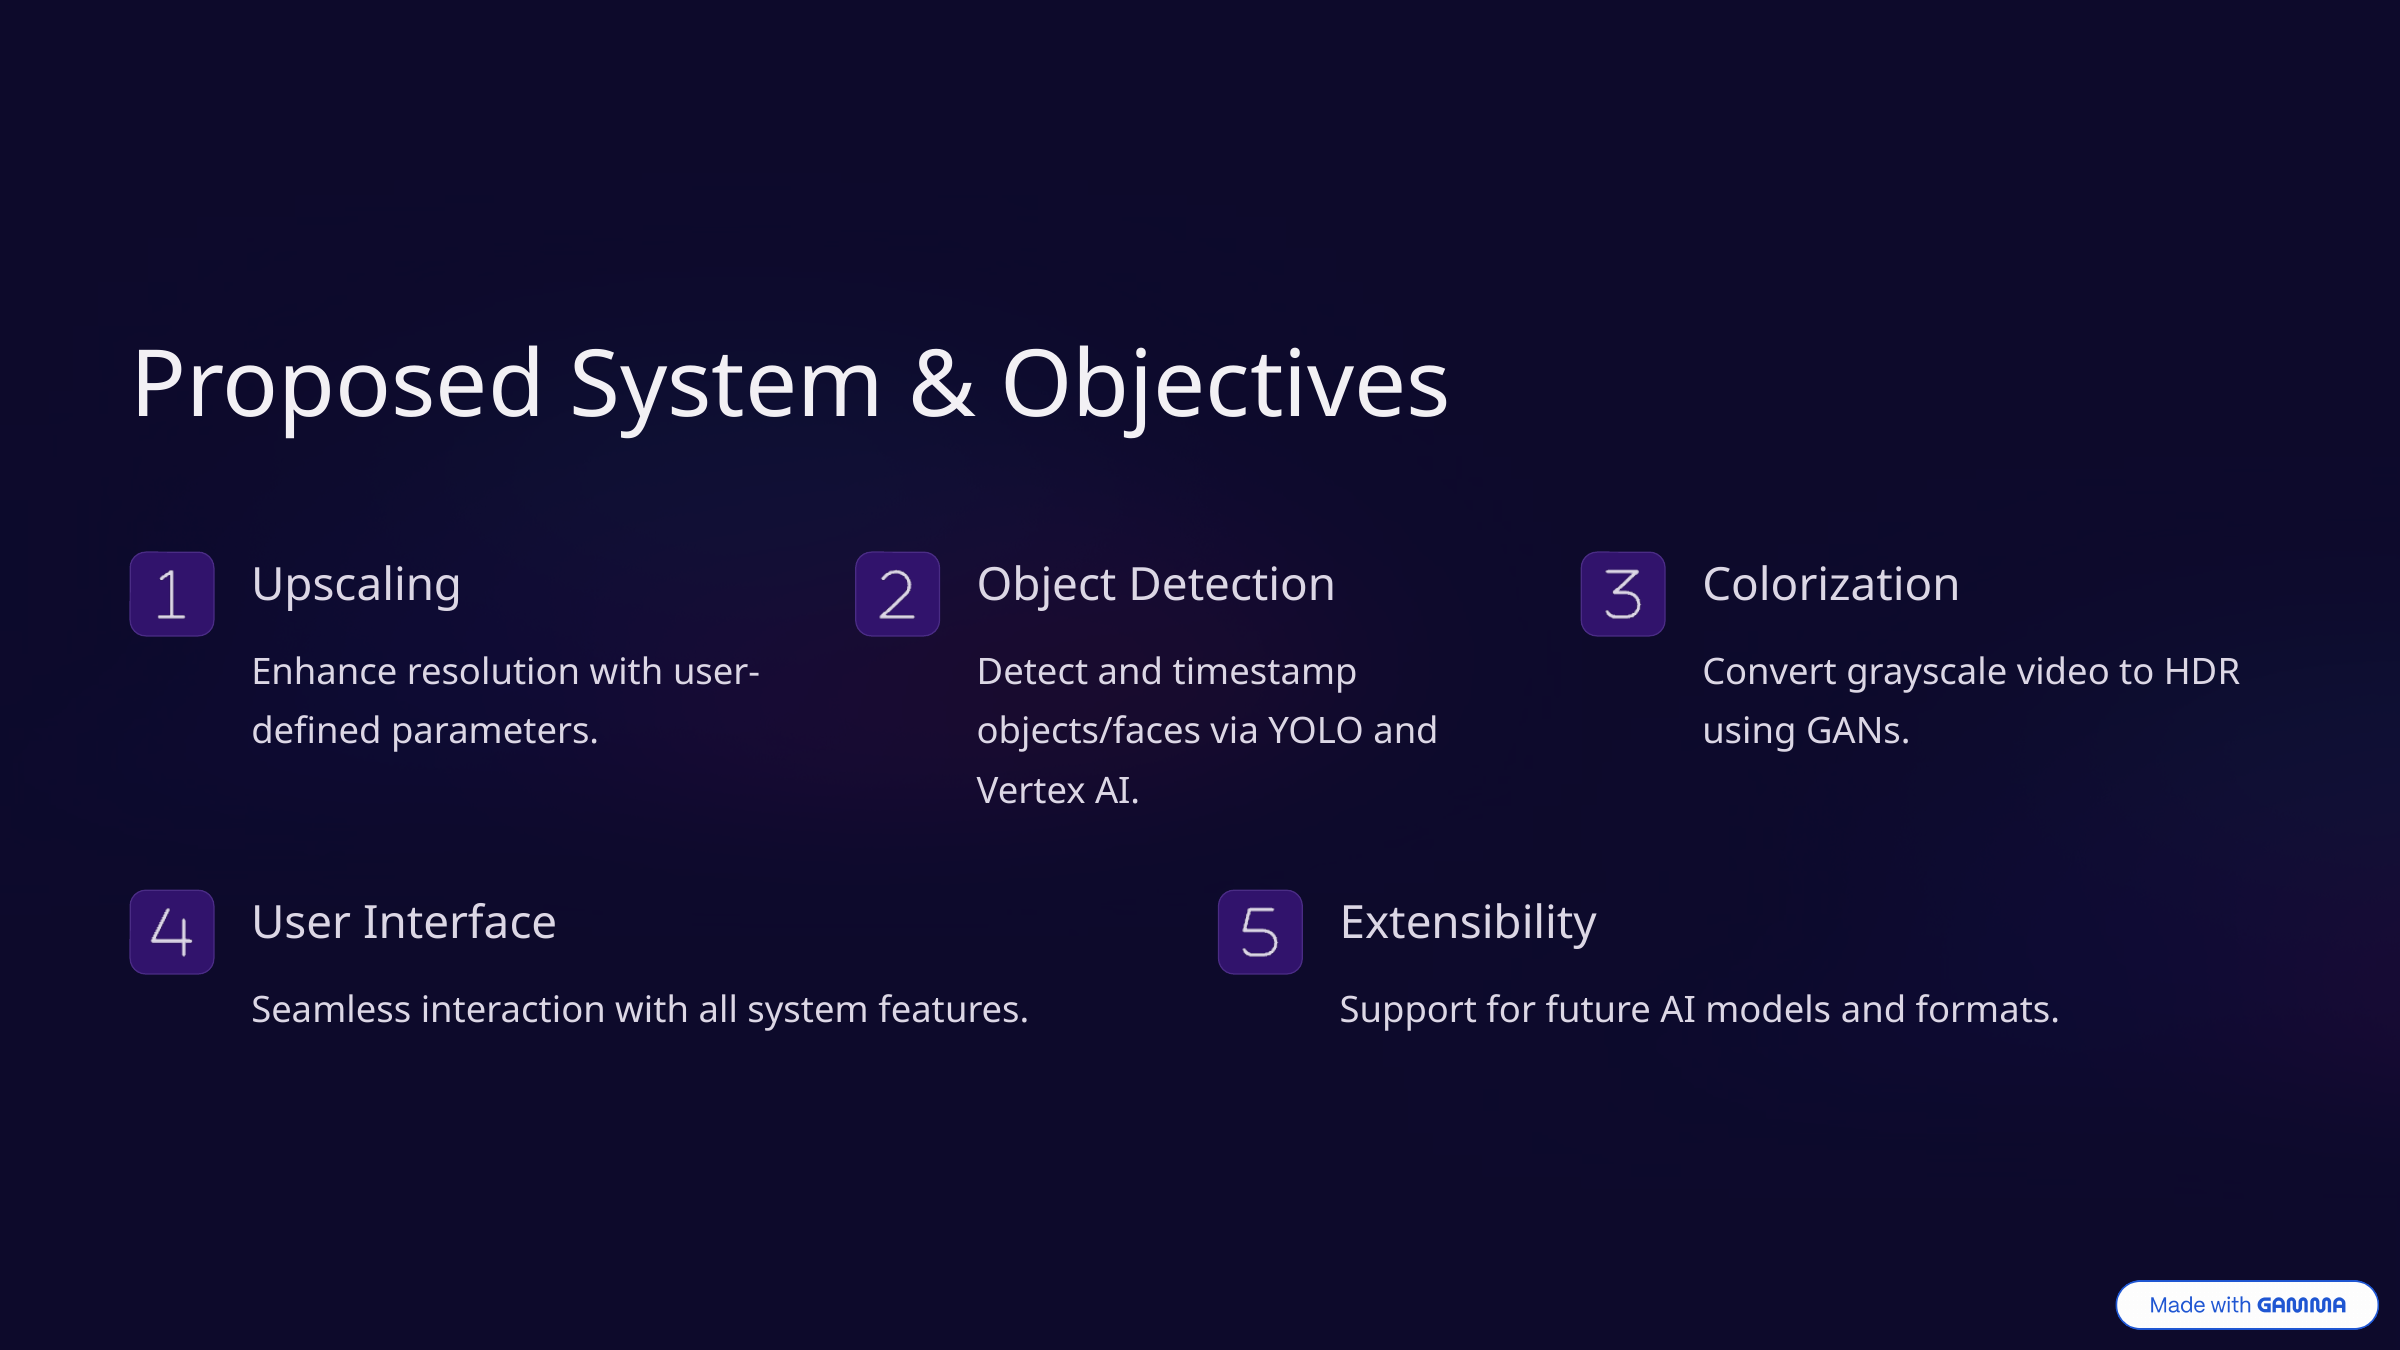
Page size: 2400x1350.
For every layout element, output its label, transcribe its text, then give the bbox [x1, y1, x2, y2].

text_box Convert grayscale video to HDR using GANs. [1702, 632, 2270, 752]
text_box Seamless interaction with all system features. [251, 970, 1182, 1031]
picture [2106, 1271, 2389, 1339]
picture [869, 559, 926, 629]
picture [1232, 897, 1289, 968]
text_box [855, 552, 940, 636]
text_box Extensibility [1339, 890, 1805, 949]
text_box Upscaling [251, 552, 717, 611]
text_box Colorization [1702, 552, 2168, 611]
text_box [1581, 552, 1666, 636]
text_box [130, 890, 214, 974]
picture [144, 559, 200, 629]
text_box Object Detection [976, 552, 1442, 611]
picture [1595, 559, 1652, 629]
text_box Proposed System & Objectives [130, 319, 1543, 436]
text_box Support for future AI models and formats. [1339, 970, 2270, 1031]
picture [144, 897, 200, 968]
text_box Detect and timestamp objects/faces via YOLO and Vertex AI. [976, 632, 1545, 812]
text_box [1218, 890, 1303, 974]
text_box [130, 552, 214, 636]
text_box User Interface [251, 890, 717, 949]
text_box Enhance resolution with user-defined parameters. [251, 632, 819, 752]
